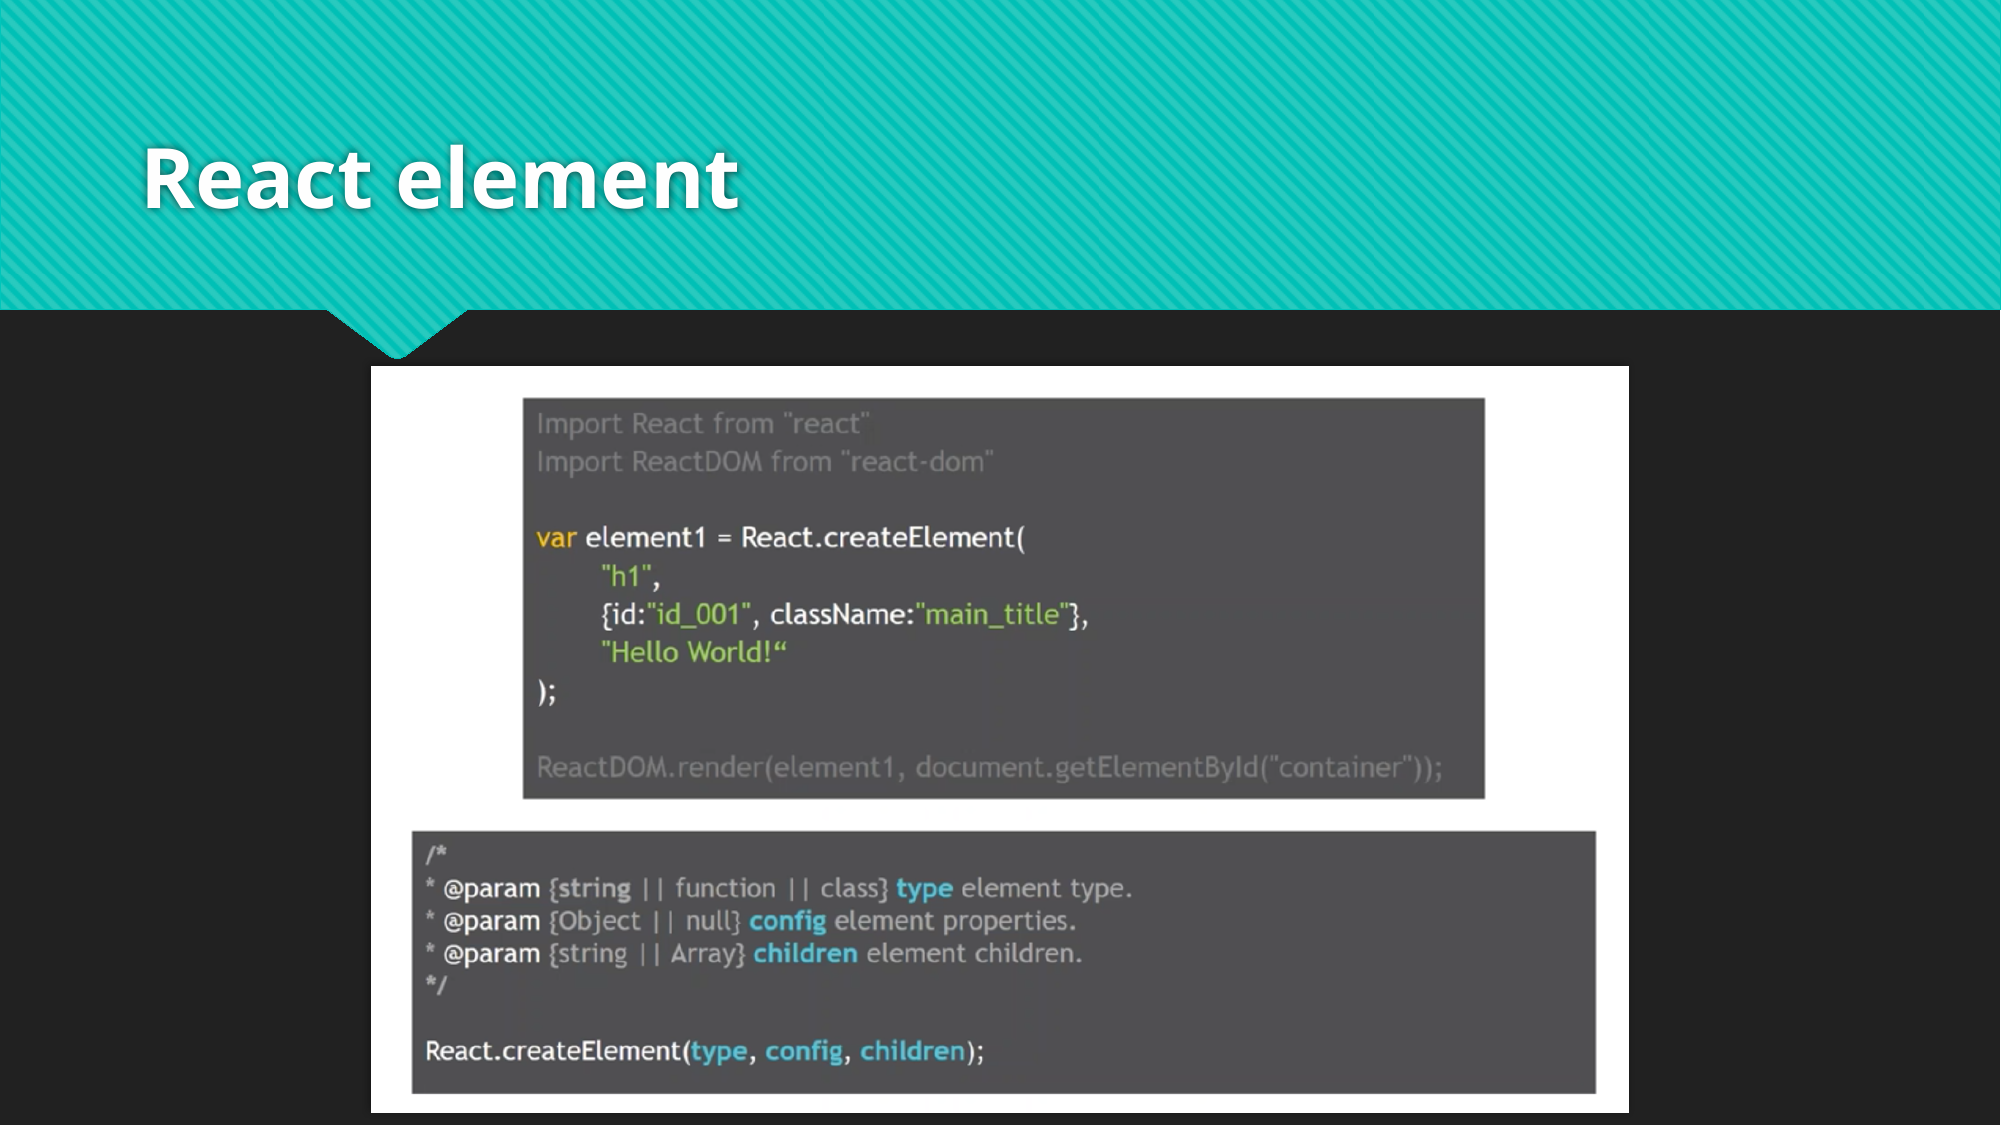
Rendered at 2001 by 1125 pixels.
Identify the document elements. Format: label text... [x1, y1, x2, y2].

picture [1, 0, 2000, 358]
picture [370, 365, 1630, 1113]
title React element [132, 72, 1868, 234]
